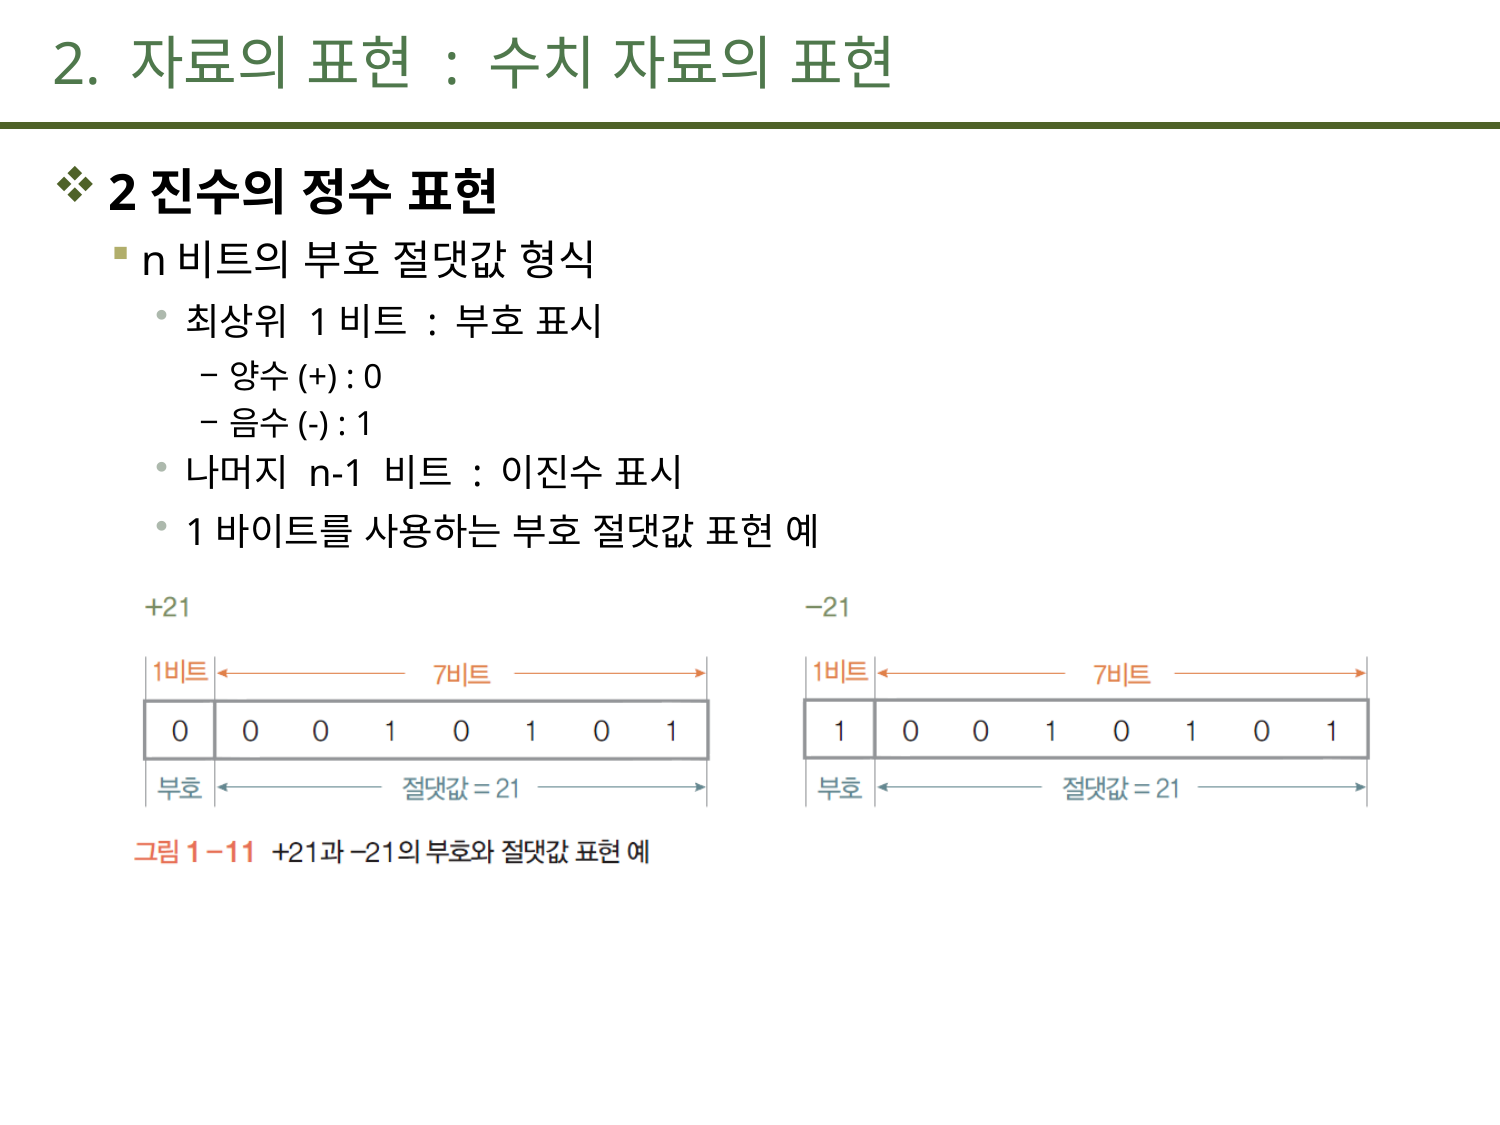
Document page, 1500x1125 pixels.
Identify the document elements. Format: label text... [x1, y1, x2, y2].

picture [123, 585, 1401, 872]
list 2진수의 정수 표현 n비트의 부호 절댓값 형식 최상위 1비트 : 부호 표시 양수(+) : 0 음수(-) : 1 나머지 n-1 비트 : 이진수 표시 1바이트를 사용하는 부호 절댓값 표현 예 [37, 152, 1463, 1091]
title 2. 자료의 표현 : 수치 자료의 표현 [37, 13, 1278, 109]
